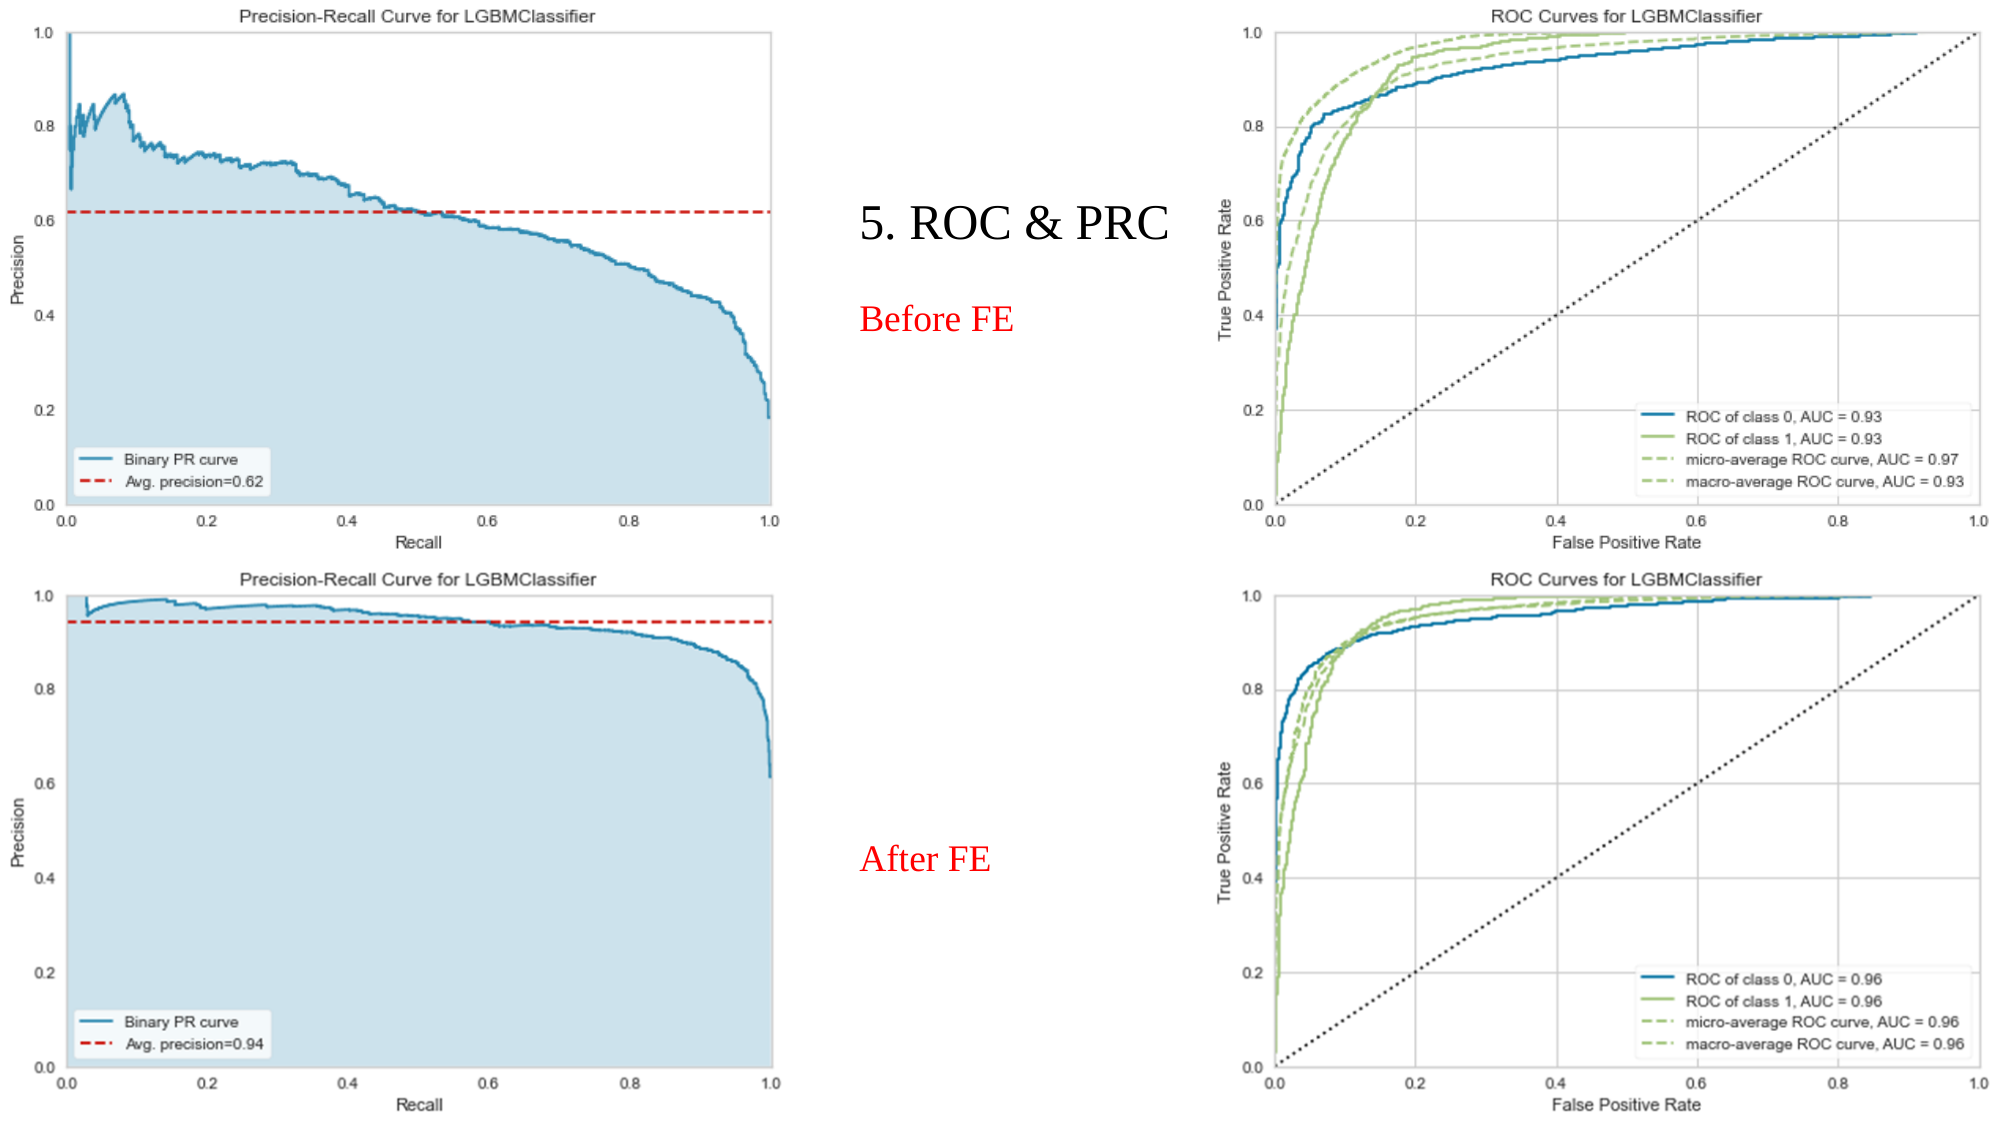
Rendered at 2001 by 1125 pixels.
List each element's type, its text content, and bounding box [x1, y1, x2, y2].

text_box 5. ROC & PRC Before FE After FE [844, 182, 1208, 887]
picture [1208, 0, 2000, 1125]
picture [0, 0, 792, 1125]
